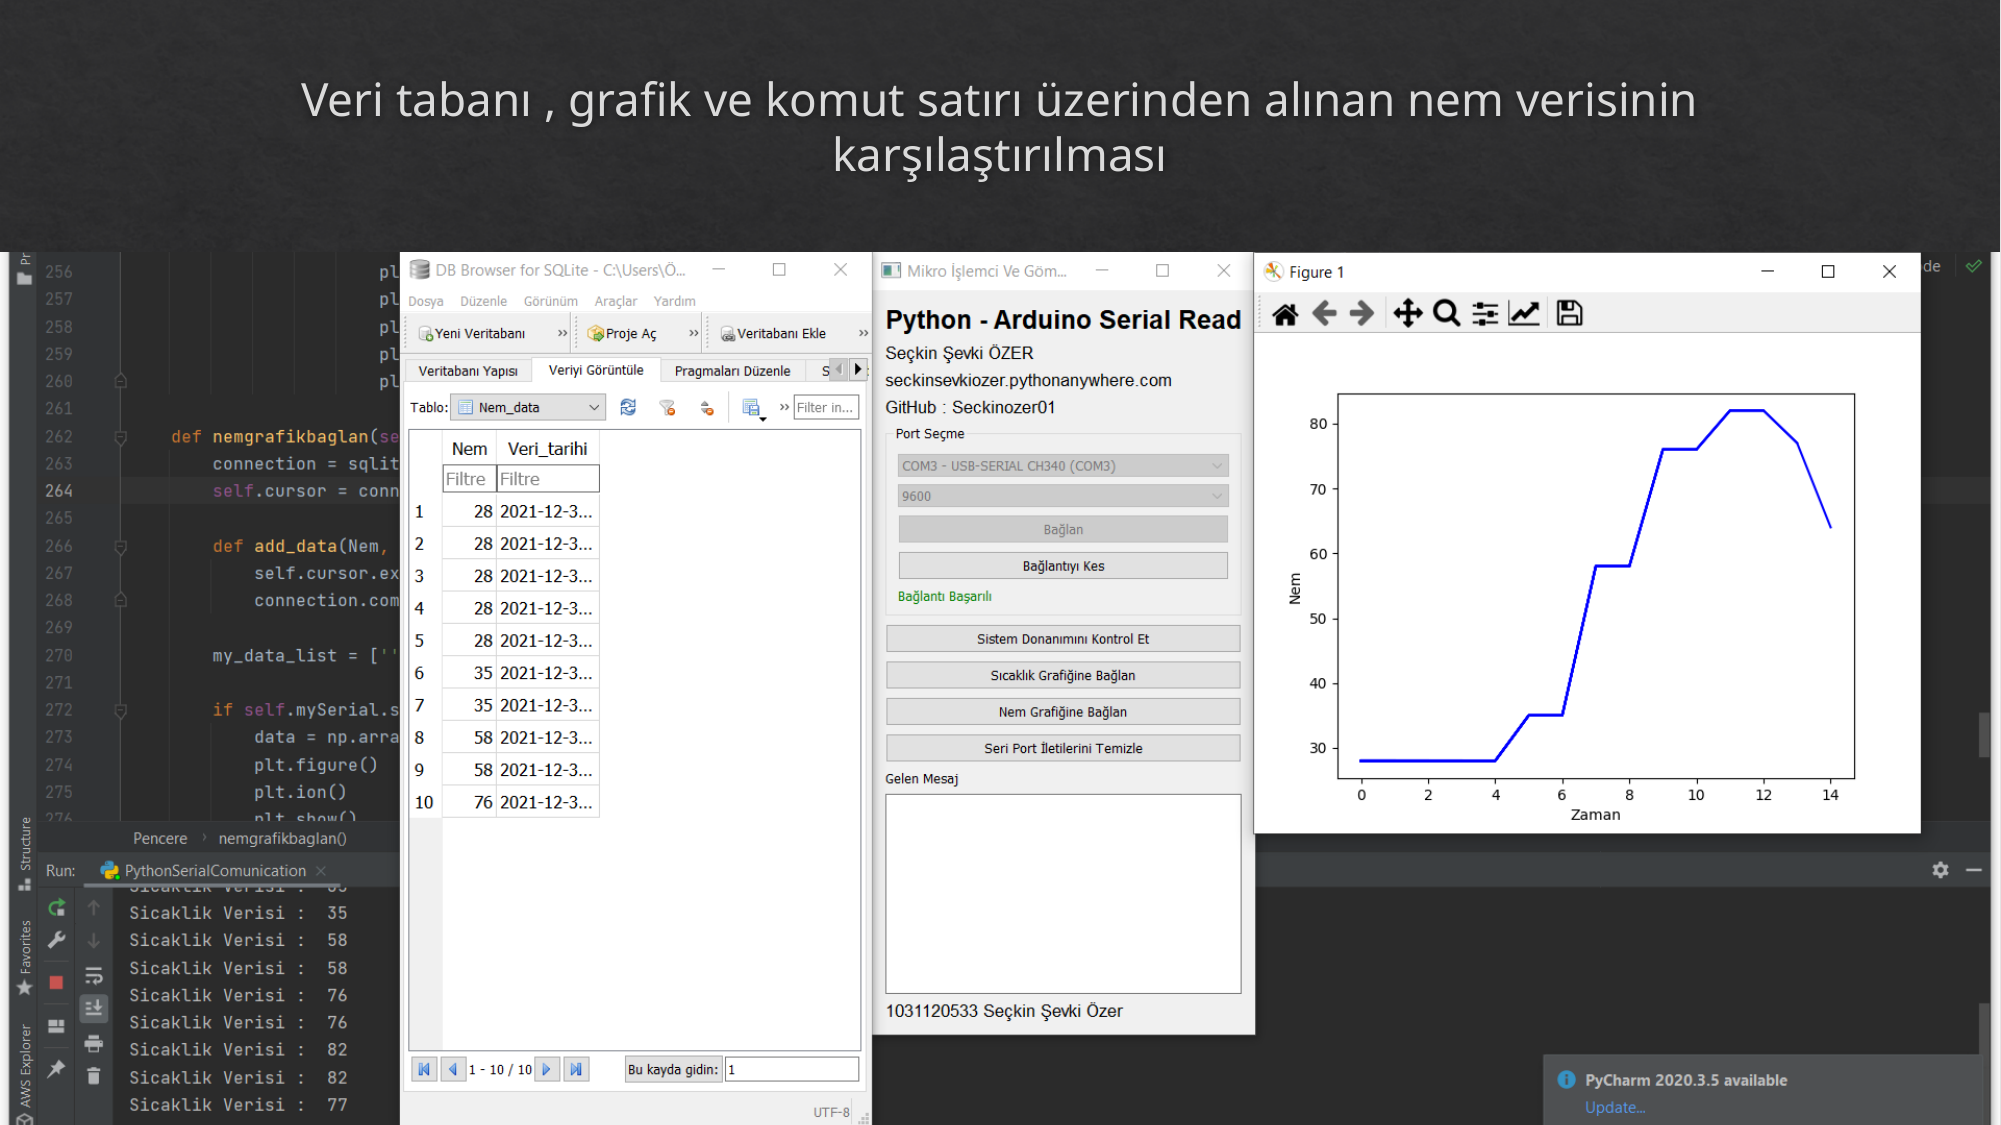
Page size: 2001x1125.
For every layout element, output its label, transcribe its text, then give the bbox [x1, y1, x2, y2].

picture [0, 251, 2000, 1125]
title Veri tabanı , grafik ve komut satırı üzerinden alınan nem verisinin karşılaştırılması [150, 45, 1850, 205]
